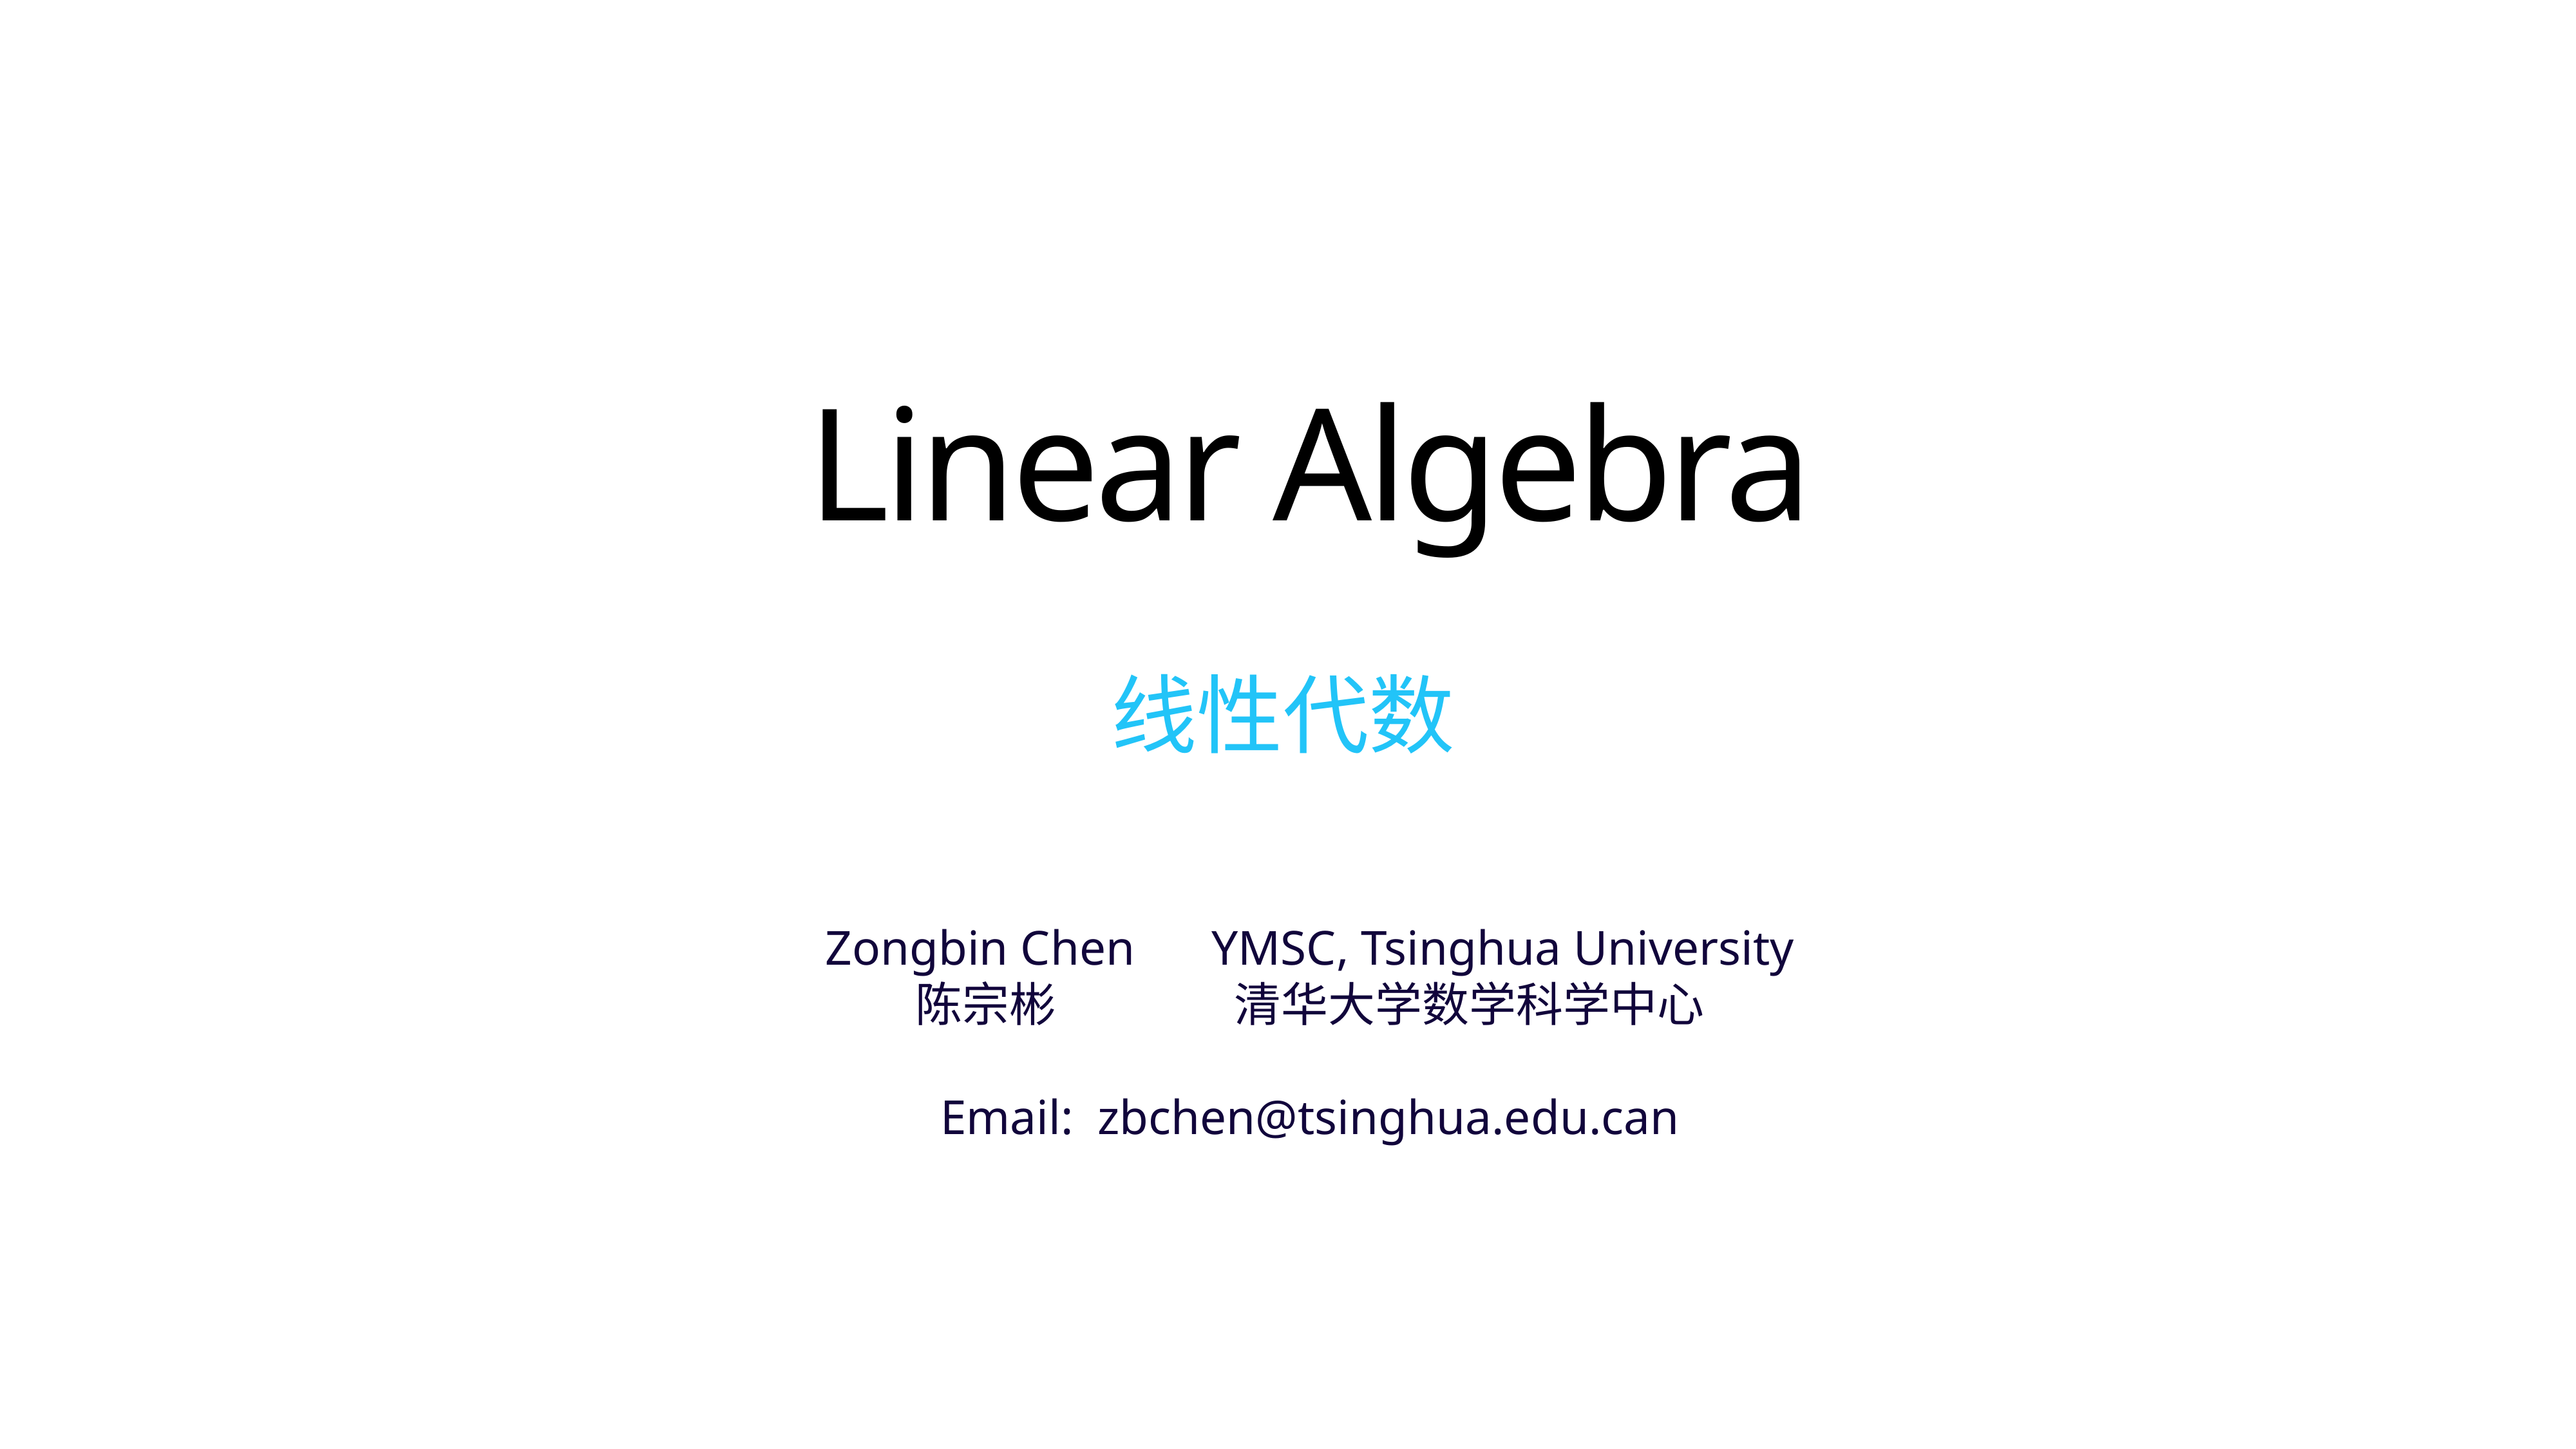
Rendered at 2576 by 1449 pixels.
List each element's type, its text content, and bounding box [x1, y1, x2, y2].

title Linear Algebra [133, 109, 2486, 561]
subtitle 线性代数 [133, 655, 2432, 880]
list Zongbin Chen YMSC, Tsinghua University 陈宗彬 清华大学数学科学中心 Email: zbchen@tsinghua.edu.can [153, 913, 2467, 1340]
